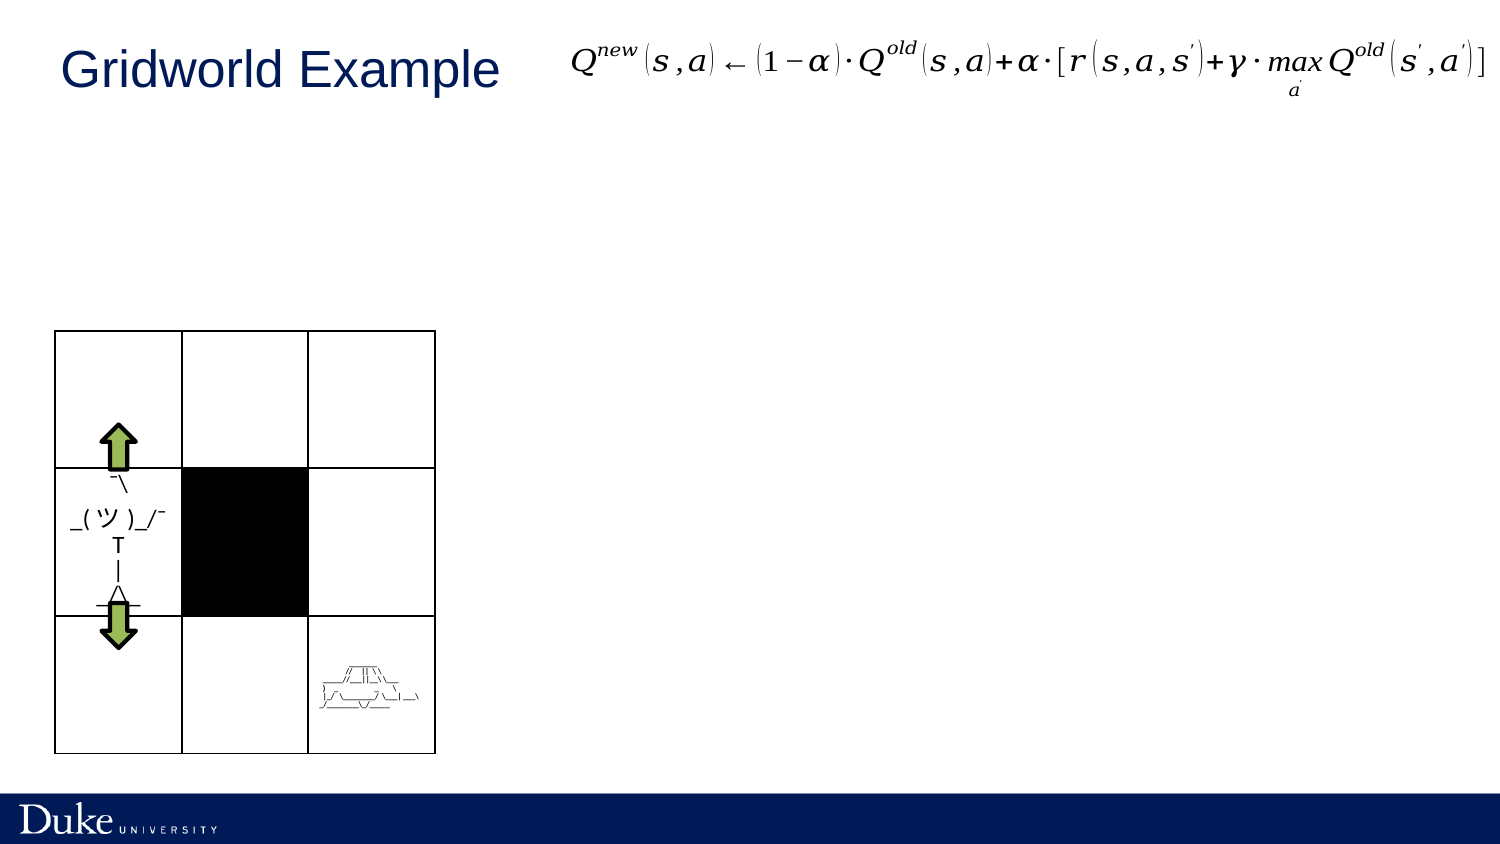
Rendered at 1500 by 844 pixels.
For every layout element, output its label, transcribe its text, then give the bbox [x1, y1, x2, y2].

table_cell [309, 469, 434, 615]
table_header [56, 332, 181, 467]
table_cell [56, 617, 181, 753]
table_cell [183, 469, 307, 615]
table_cell _______ // || \ \ _____//___||__\ \___ ) _ _ \ |_/ \________/ \___| ___\_/________\_/_____ [309, 617, 434, 753]
table_header [309, 332, 434, 467]
table_cell ¯\_(ツ)_/¯ T | _/\_ [56, 469, 181, 615]
table_cell [183, 617, 307, 753]
text_box Gridworld Example [0, 34, 706, 105]
table_header [183, 332, 307, 467]
text_box [99, 422, 138, 472]
text_box [99, 600, 138, 651]
picture [0, 0, 1500, 844]
